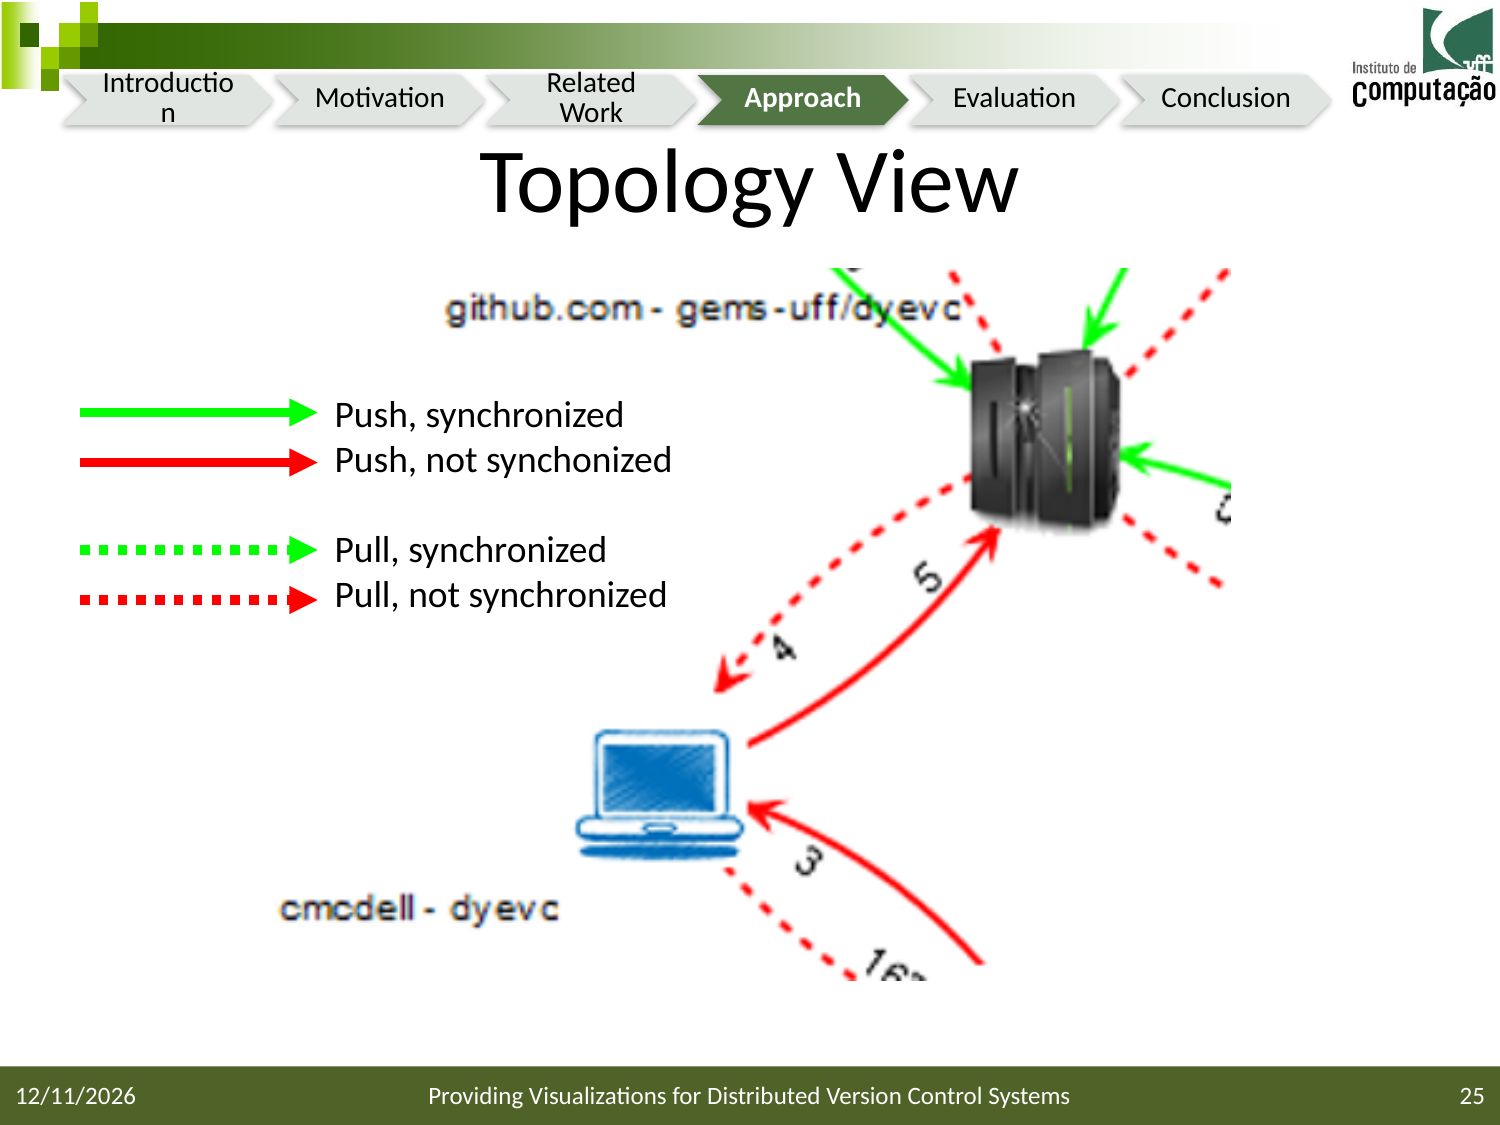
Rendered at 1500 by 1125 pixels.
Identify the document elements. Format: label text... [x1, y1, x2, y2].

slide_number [0, 1065, 350, 1125]
slide_number 25 [1149, 1065, 1500, 1125]
footer Providing Visualizations for Distributed Version Control Systems [362, 1065, 1138, 1125]
picture [224, 268, 1231, 981]
title Topology View [23, 82, 1477, 270]
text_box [62, 74, 1333, 126]
